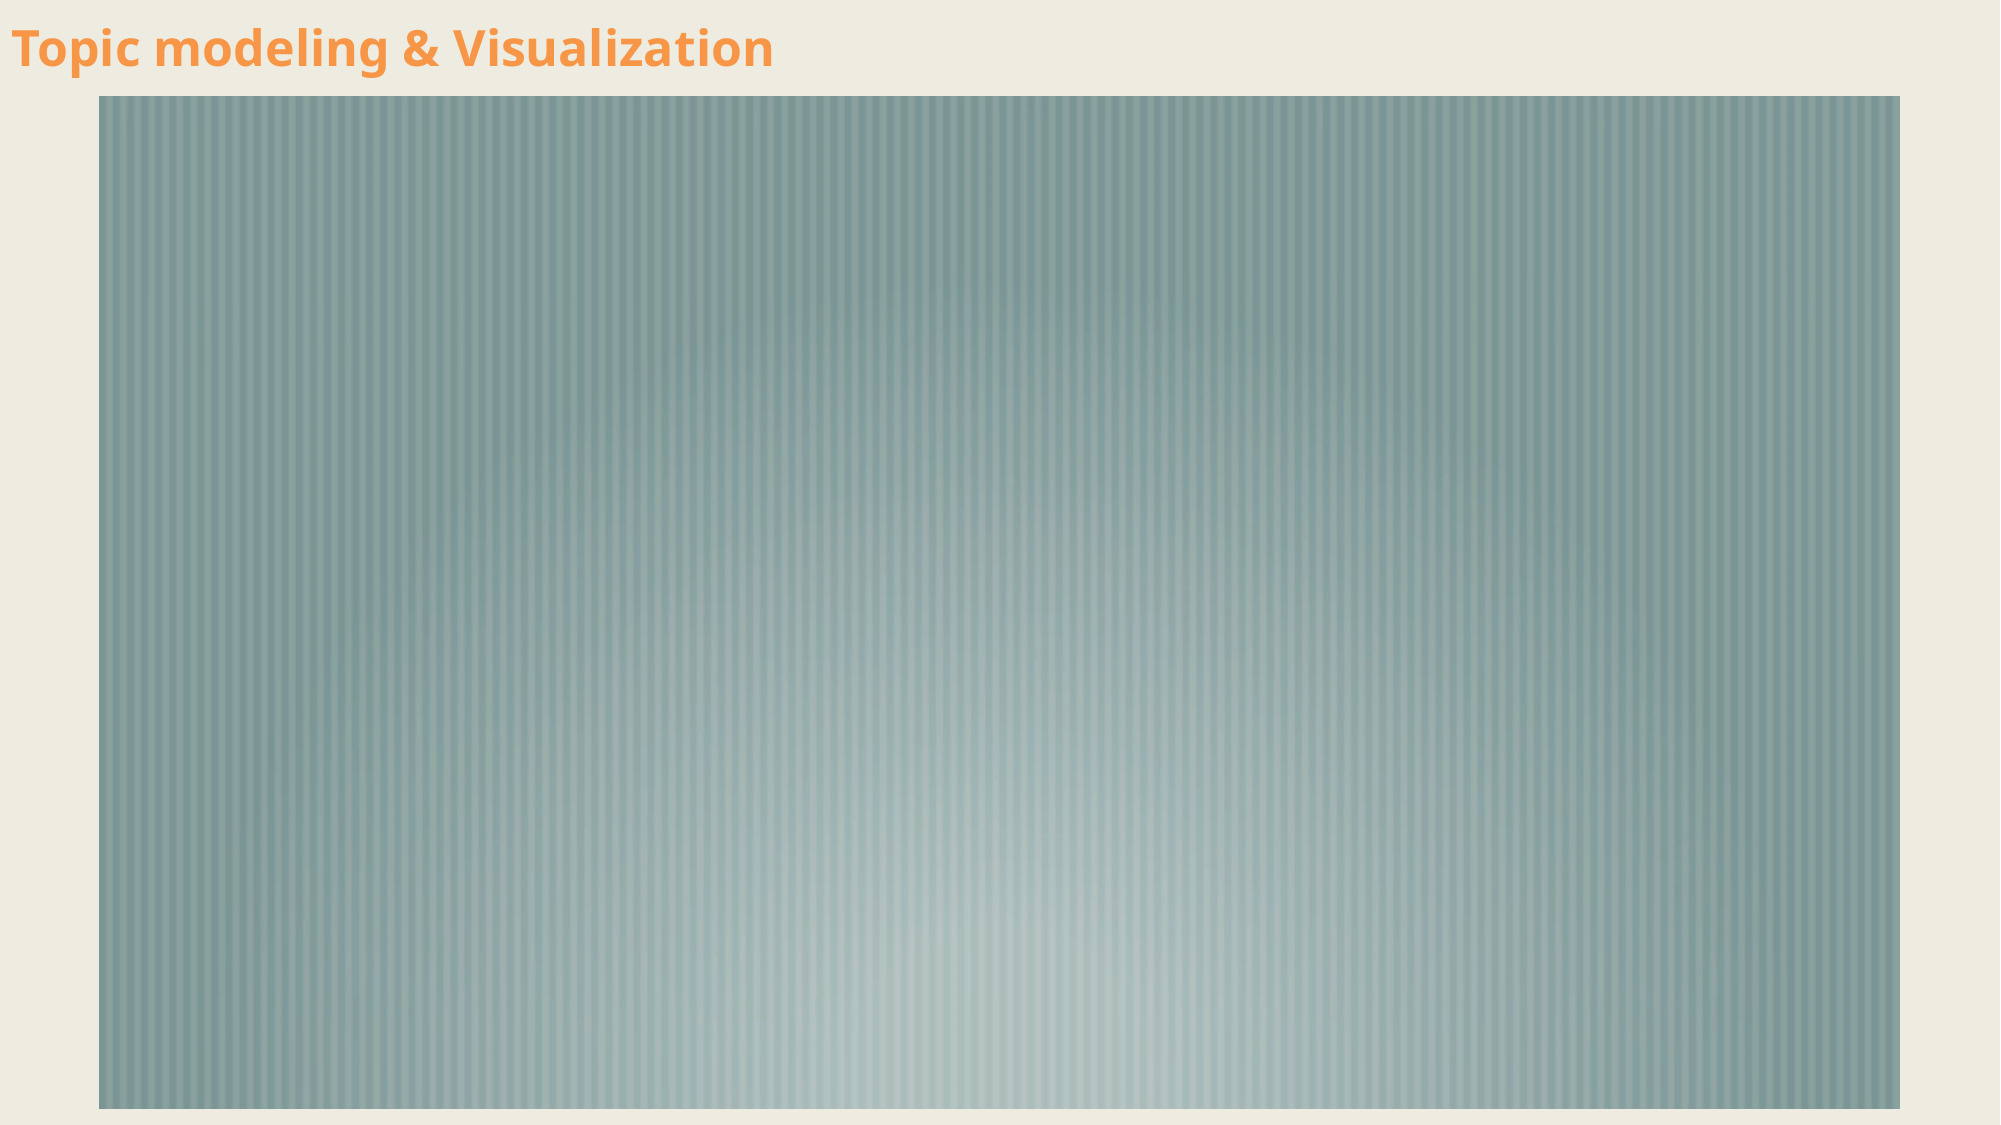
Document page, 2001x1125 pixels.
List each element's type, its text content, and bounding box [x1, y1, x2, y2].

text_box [99, 95, 1901, 1110]
text_box Topic modeling & Visualization [0, 9, 790, 84]
